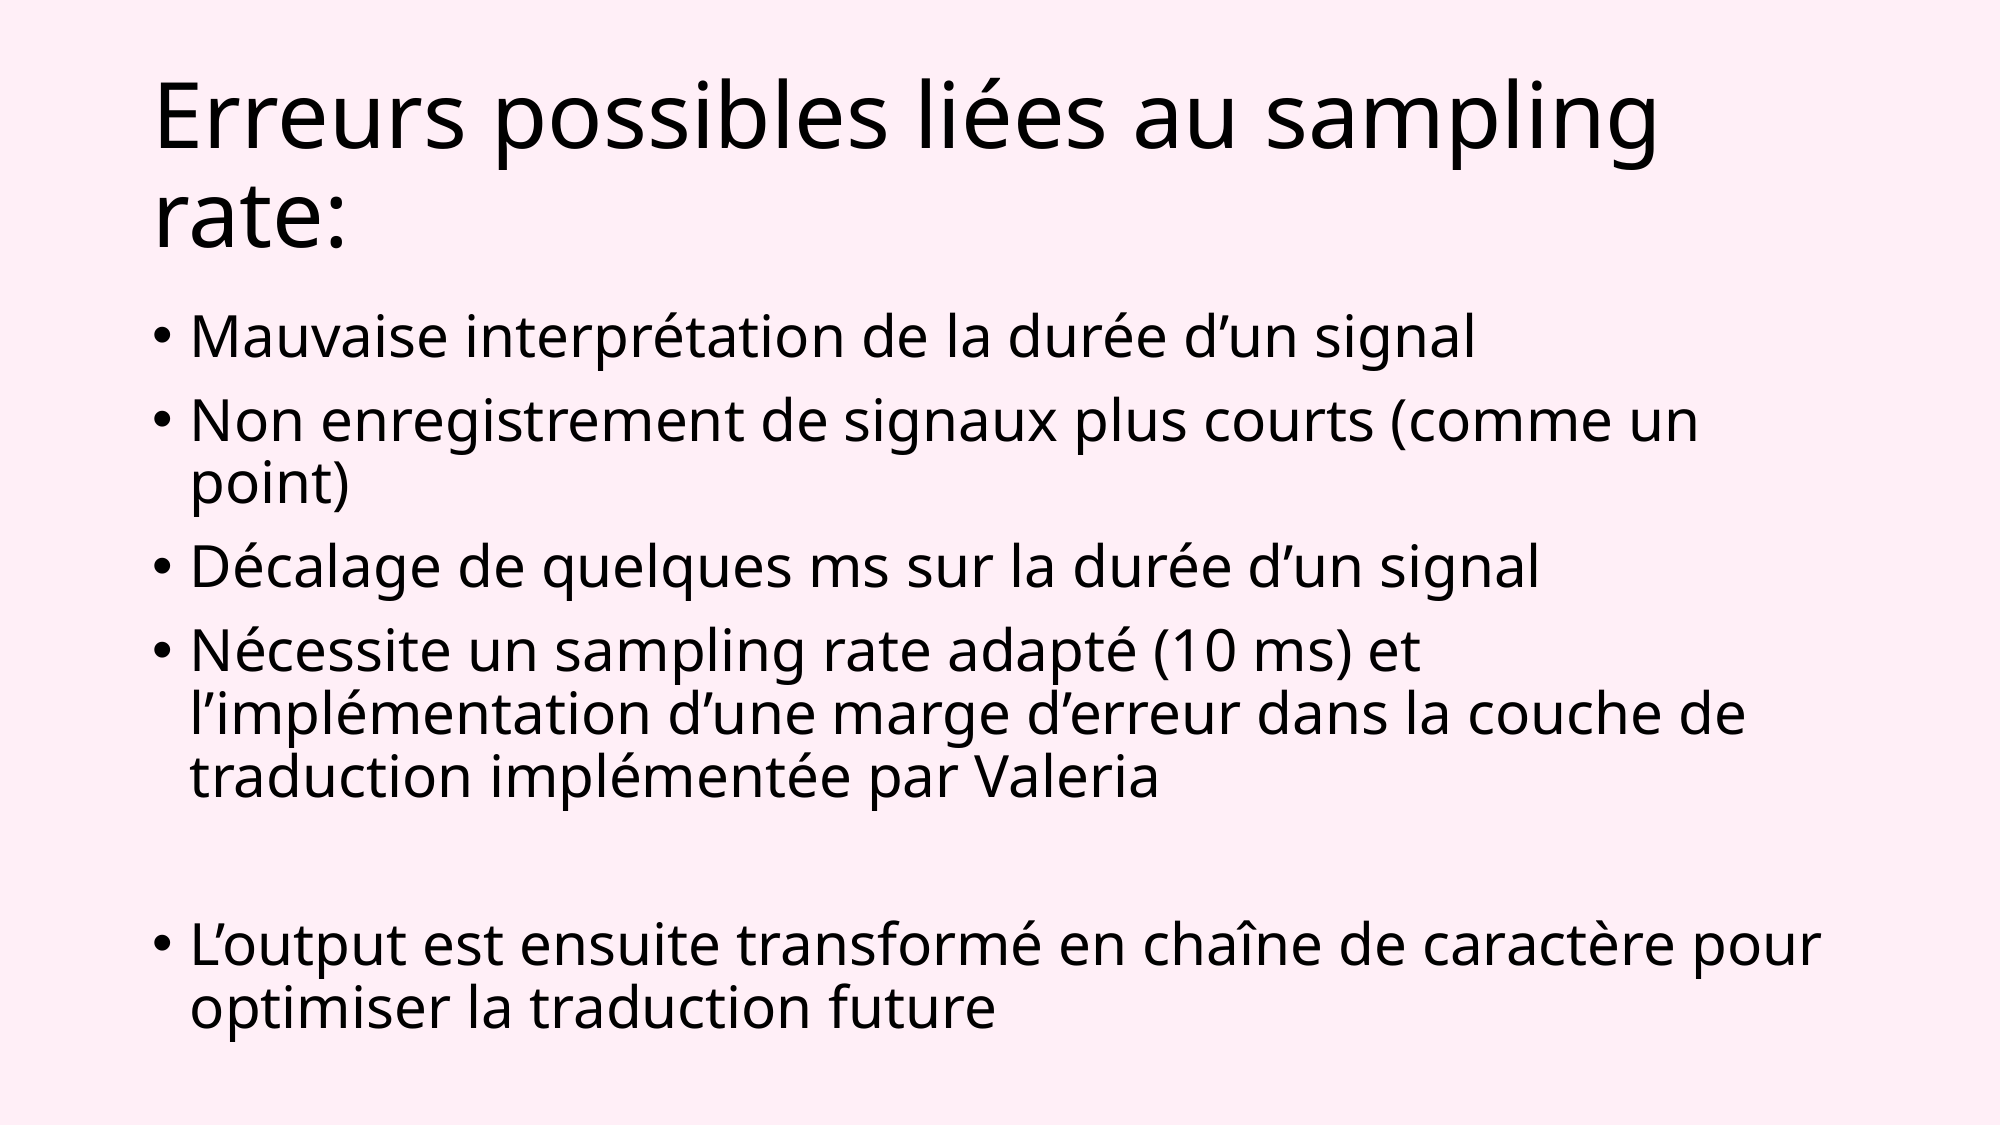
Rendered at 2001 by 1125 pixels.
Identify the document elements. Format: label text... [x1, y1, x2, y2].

title Erreurs possibles liées au sampling rate: [137, 59, 1863, 278]
list Mauvaise interprétation de la durée d’un signal Non enregistrement de signaux plus courts (comme un point) Décalage de quelques ms sur la durée d’un signal Nécessite un sampling rate adapté (10 ms) et l’implémentation d’une marge d’erreur dans la couche de traduction implémentée par Valeria L’output est ensuite transformé en chaîne de caractère pour optimiser la traduction future [137, 299, 1863, 1014]
